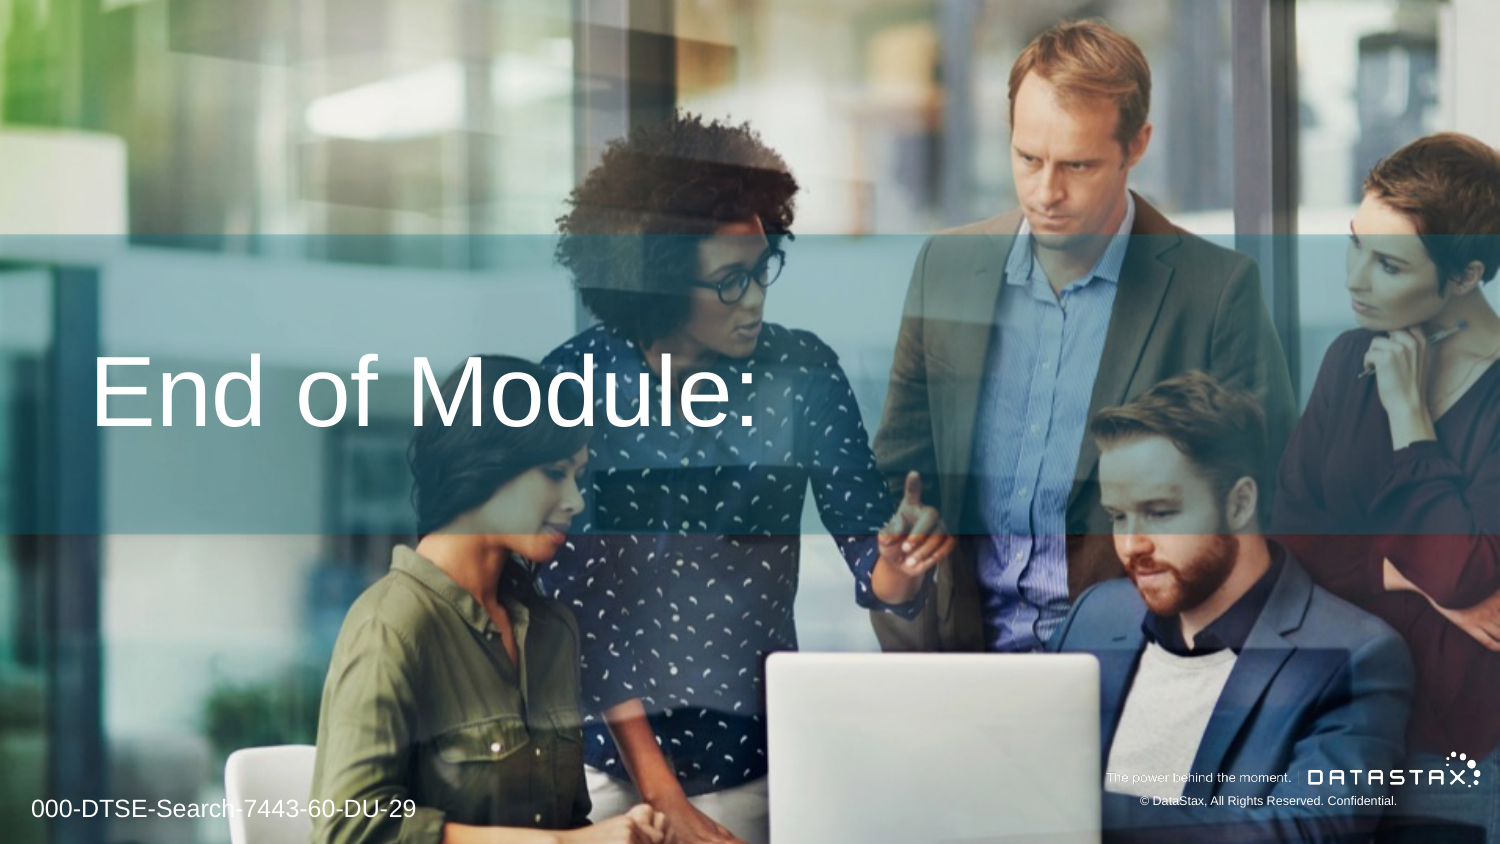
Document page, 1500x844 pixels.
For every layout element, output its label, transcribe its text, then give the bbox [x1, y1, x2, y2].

picture [0, 0, 1500, 844]
title End of Module: [75, 316, 1425, 457]
slide_number © DataStax, All Rights Reserved. Confidential. [1125, 785, 1463, 817]
slide_number 000-DTSE-Search-7443-60-DU-29 [16, 785, 720, 831]
